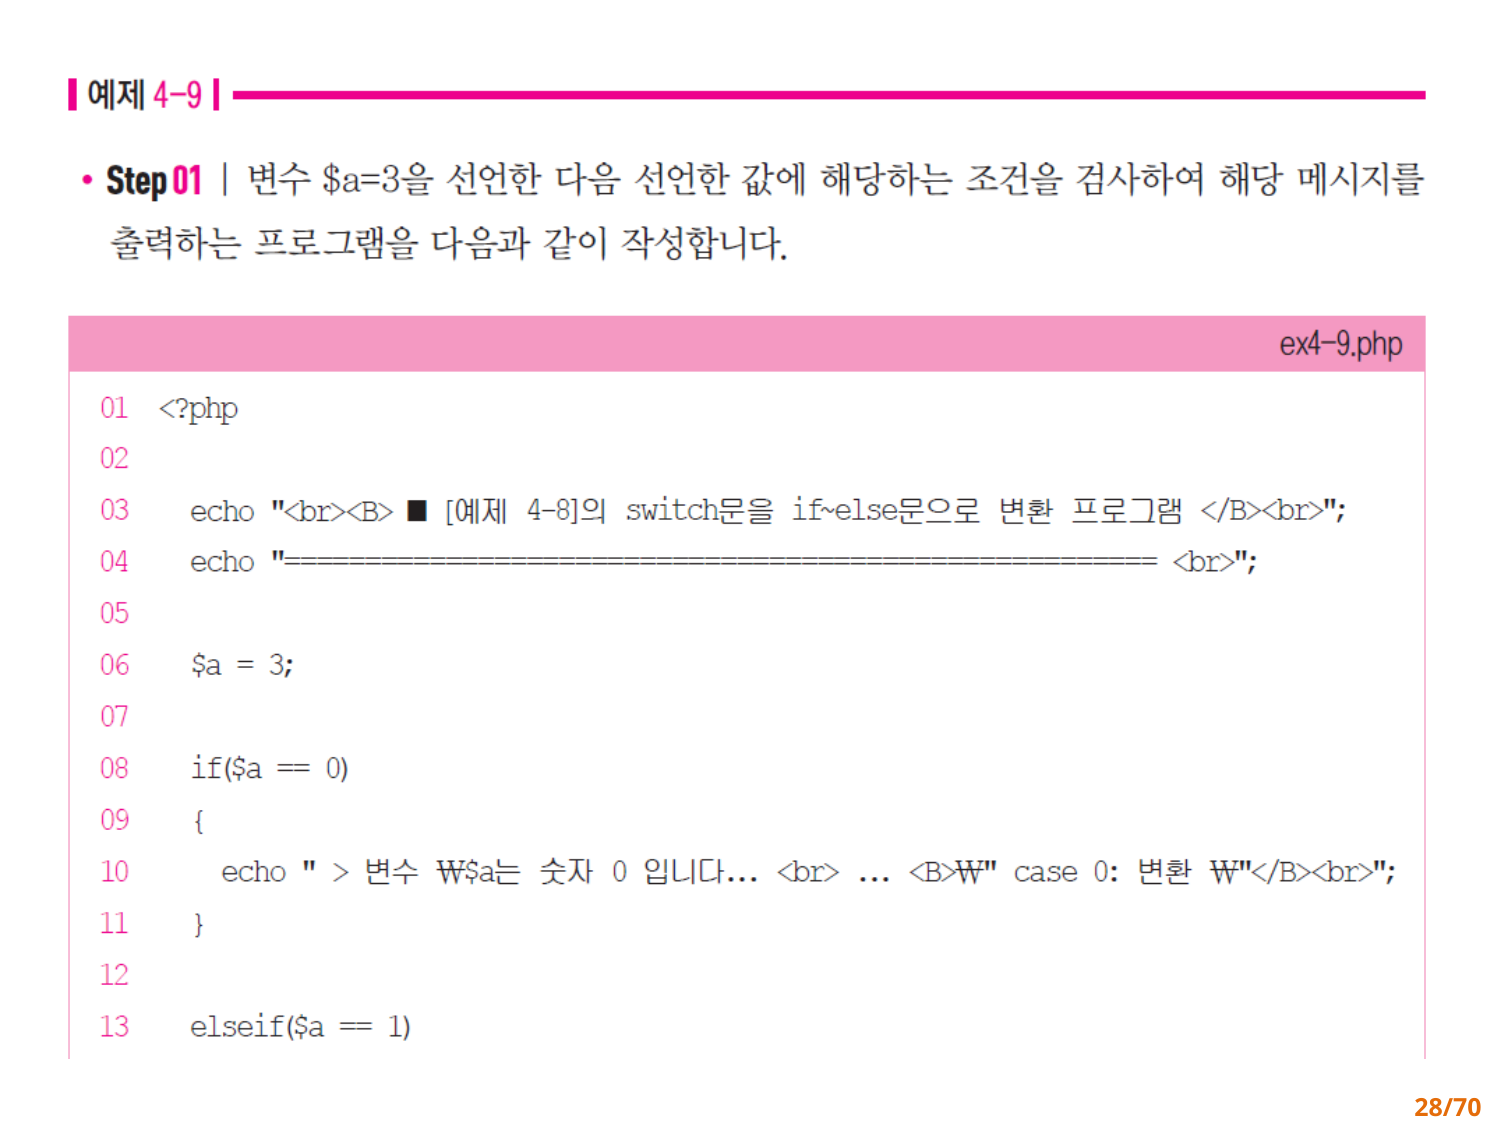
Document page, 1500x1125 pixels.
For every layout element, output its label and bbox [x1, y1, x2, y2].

picture [49, 66, 1451, 1059]
